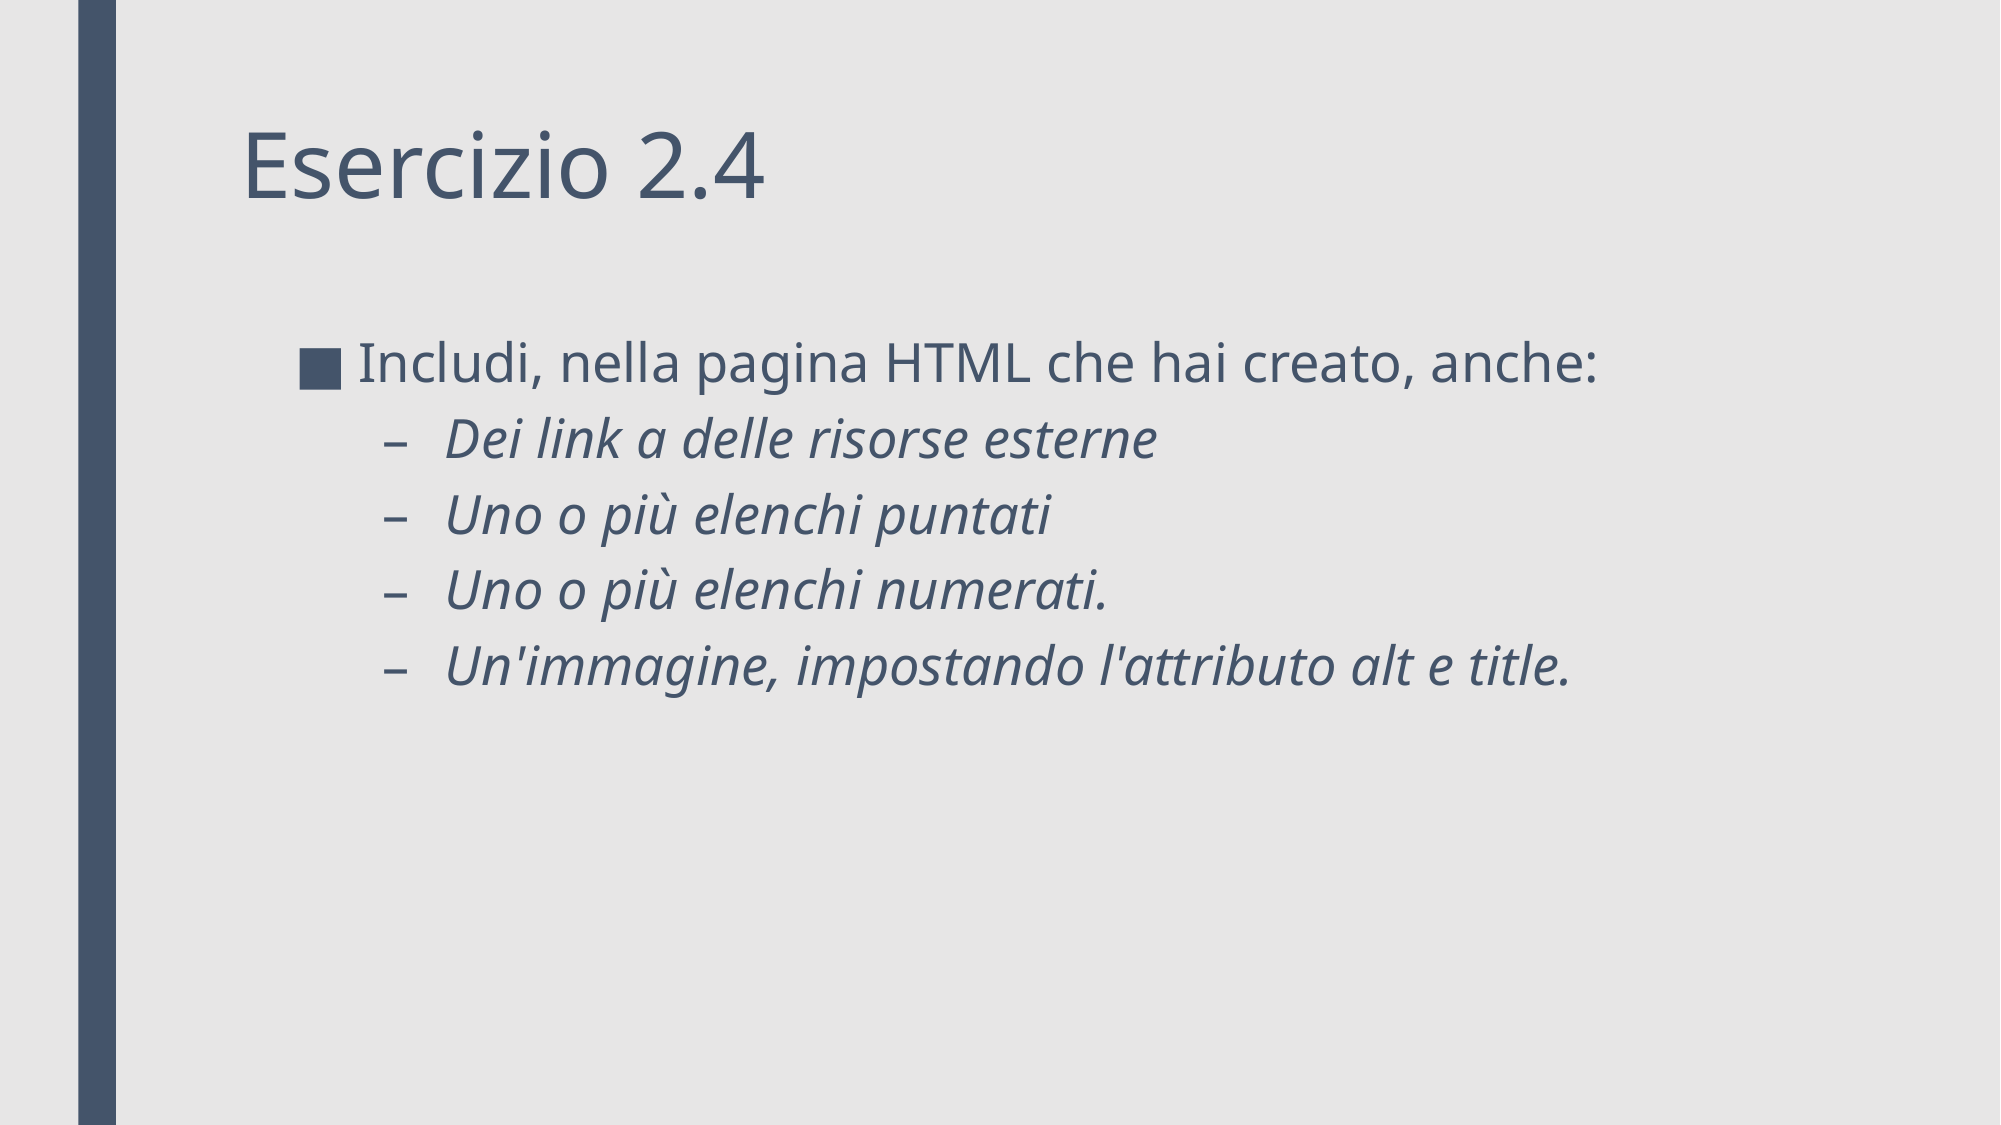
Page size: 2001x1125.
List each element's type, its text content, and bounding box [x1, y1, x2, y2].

list Includi, nella pagina HTML che hai creato, anche: Dei link a delle risorse esterne Uno o più elenchi puntati Uno o più elenchi numerati. Un'immagine, impostando l'attributo alt e title. [280, 326, 2000, 976]
title Esercizio 2.4 [225, 112, 1800, 357]
